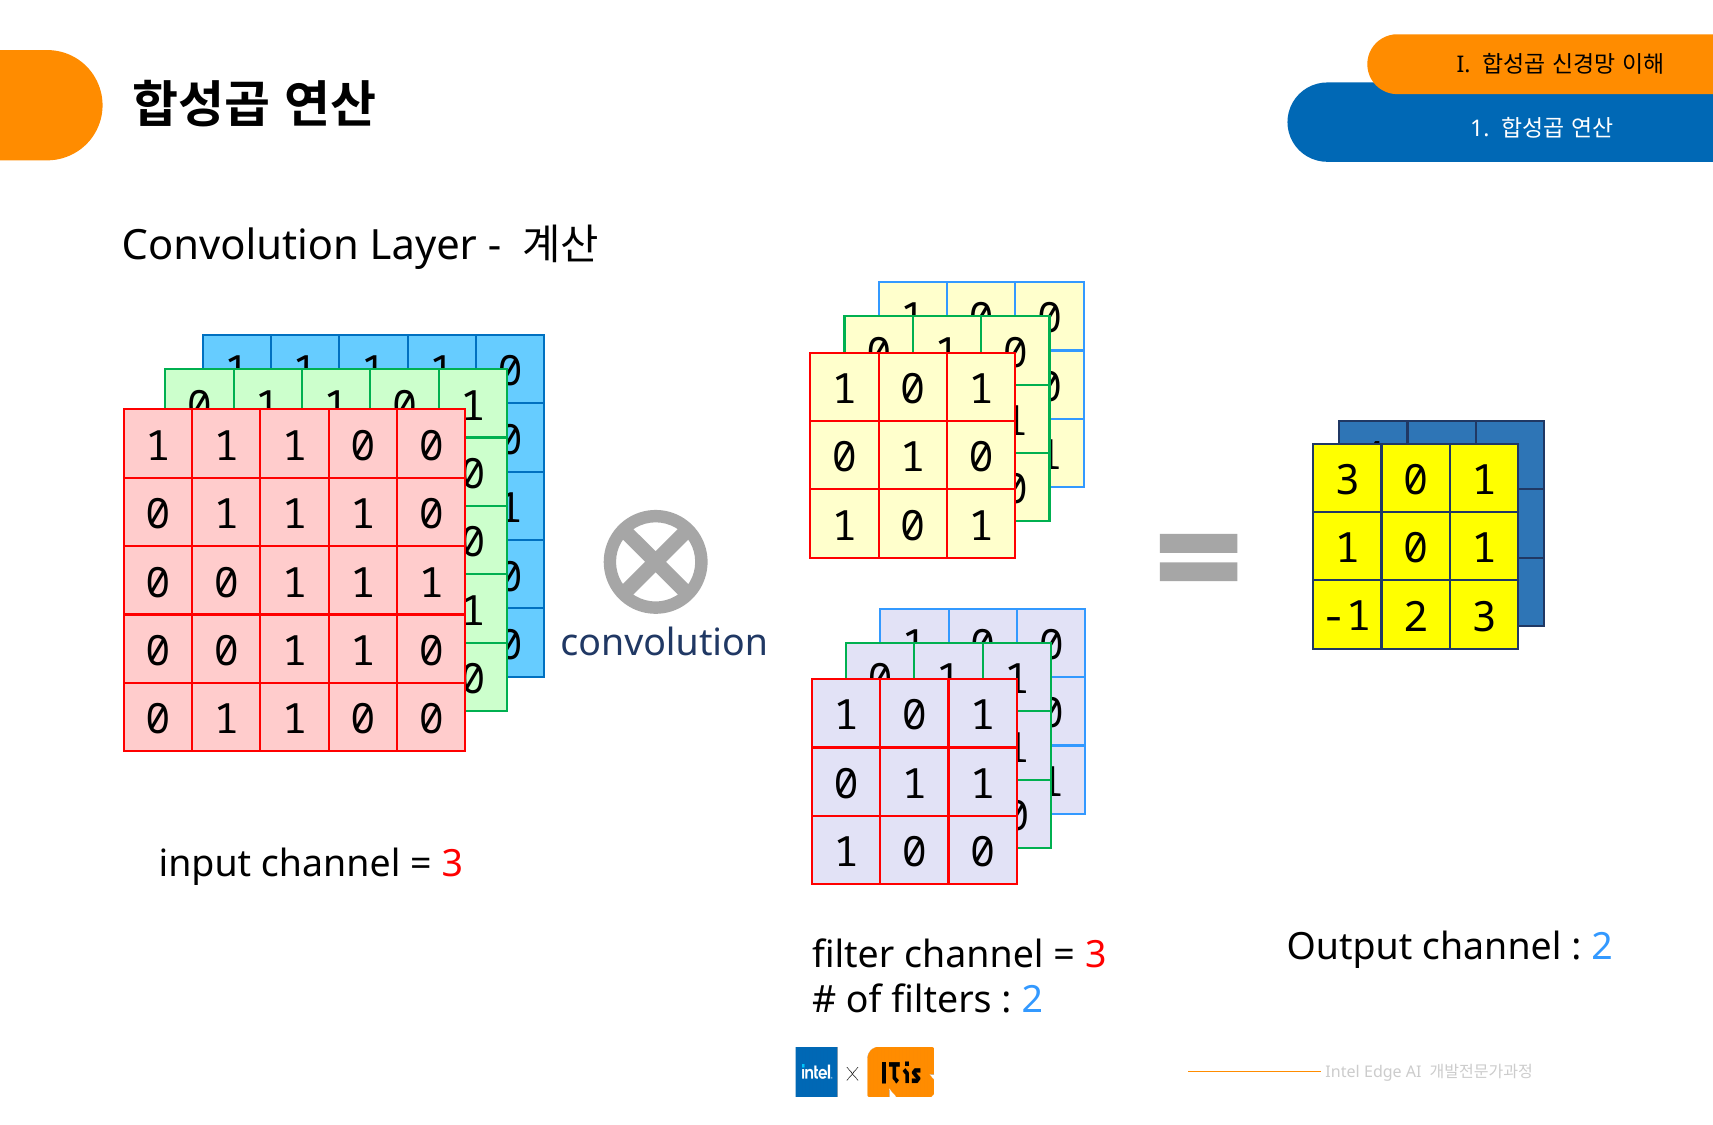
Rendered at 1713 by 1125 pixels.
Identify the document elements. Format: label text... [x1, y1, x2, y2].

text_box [599, 505, 712, 618]
text_box convolution [545, 610, 784, 671]
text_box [202, 335, 545, 677]
text_box [1475, 420, 1545, 488]
text_box -1 [1306, 581, 1386, 647]
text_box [165, 369, 508, 711]
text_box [811, 679, 1017, 885]
text_box 0 [1381, 511, 1449, 579]
title 합성곱 연산 [117, 51, 1167, 162]
text_box Convolution Layer - 계산 [106, 210, 615, 276]
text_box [845, 642, 1052, 848]
text_box input channel = 3 [143, 831, 479, 892]
text_box [1407, 420, 1475, 443]
text_box 1 [1449, 511, 1519, 579]
text_box 3 [1312, 443, 1381, 511]
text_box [810, 352, 1016, 558]
text_box I. 합성곱 신경망 이해 [1397, 42, 1680, 85]
text_box [1159, 561, 1238, 582]
text_box [1159, 533, 1238, 554]
text_box [1519, 557, 1545, 627]
text_box 0 [1381, 443, 1449, 511]
text_box filter channel = 3 # of filters : 2 [797, 922, 1122, 1027]
text_box 4 [1338, 420, 1407, 443]
text_box [1519, 488, 1545, 557]
text_box 1. 합성곱 연산 [1448, 106, 1629, 149]
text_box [123, 409, 466, 752]
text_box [878, 282, 1084, 488]
text_box 2 [1381, 579, 1449, 650]
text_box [844, 316, 1050, 522]
text_box 1 [1449, 443, 1519, 511]
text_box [880, 608, 1086, 814]
text_box 1 [1312, 511, 1381, 579]
text_box Output channel : 2 [1271, 914, 1628, 975]
text_box 3 [1449, 579, 1519, 650]
